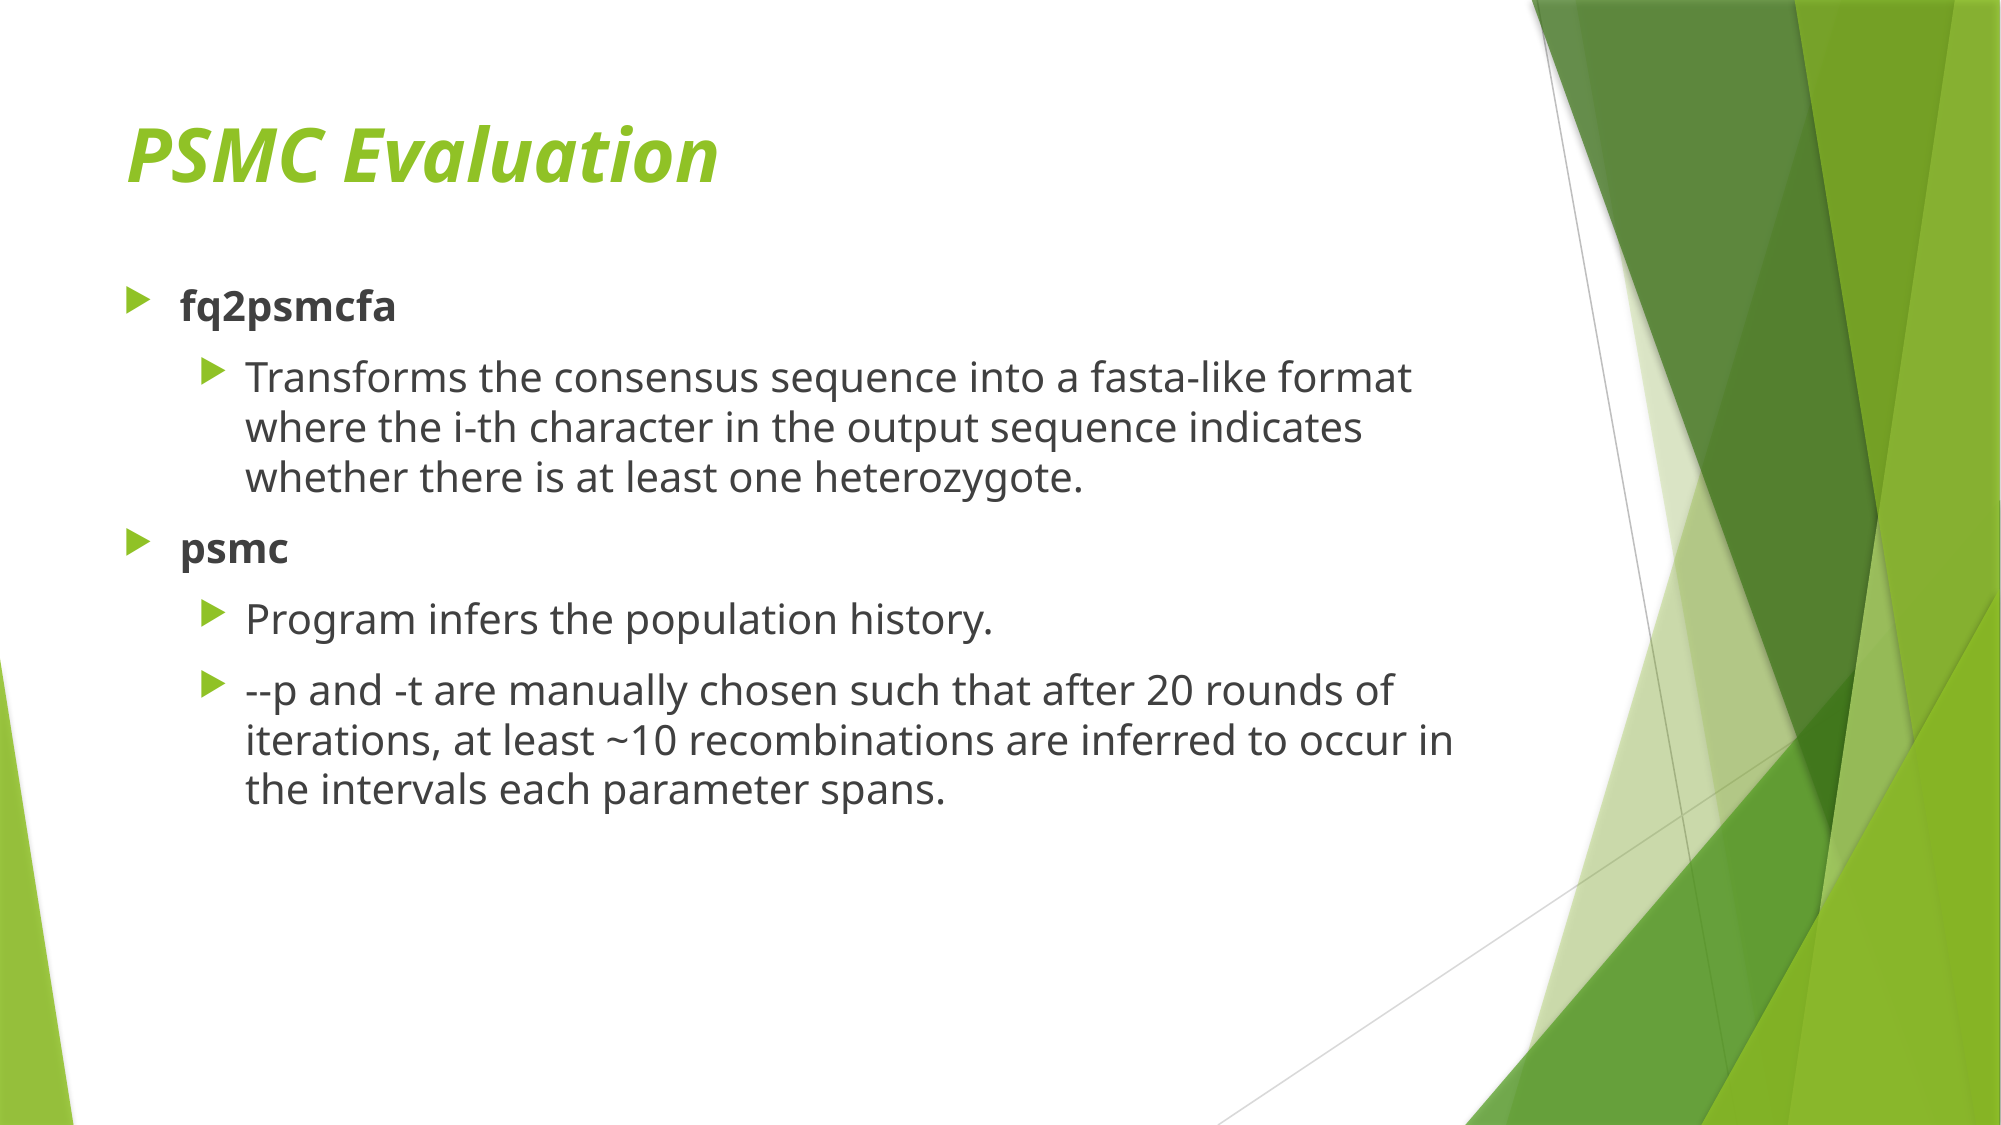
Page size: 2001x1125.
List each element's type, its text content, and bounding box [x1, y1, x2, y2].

list fq2psmcfa Transforms the consensus sequence into a fasta-like format where the i-th character in the output sequence indicates whether there is at least one heterozygote. psmc Program infers the population history. --p and -t are manually chosen such that after 20 rounds of iterations, at least ~10 recombinations are inferred to occur in the intervals each parameter spans. [108, 272, 1519, 909]
title PSMC Evaluation [111, 99, 1522, 317]
